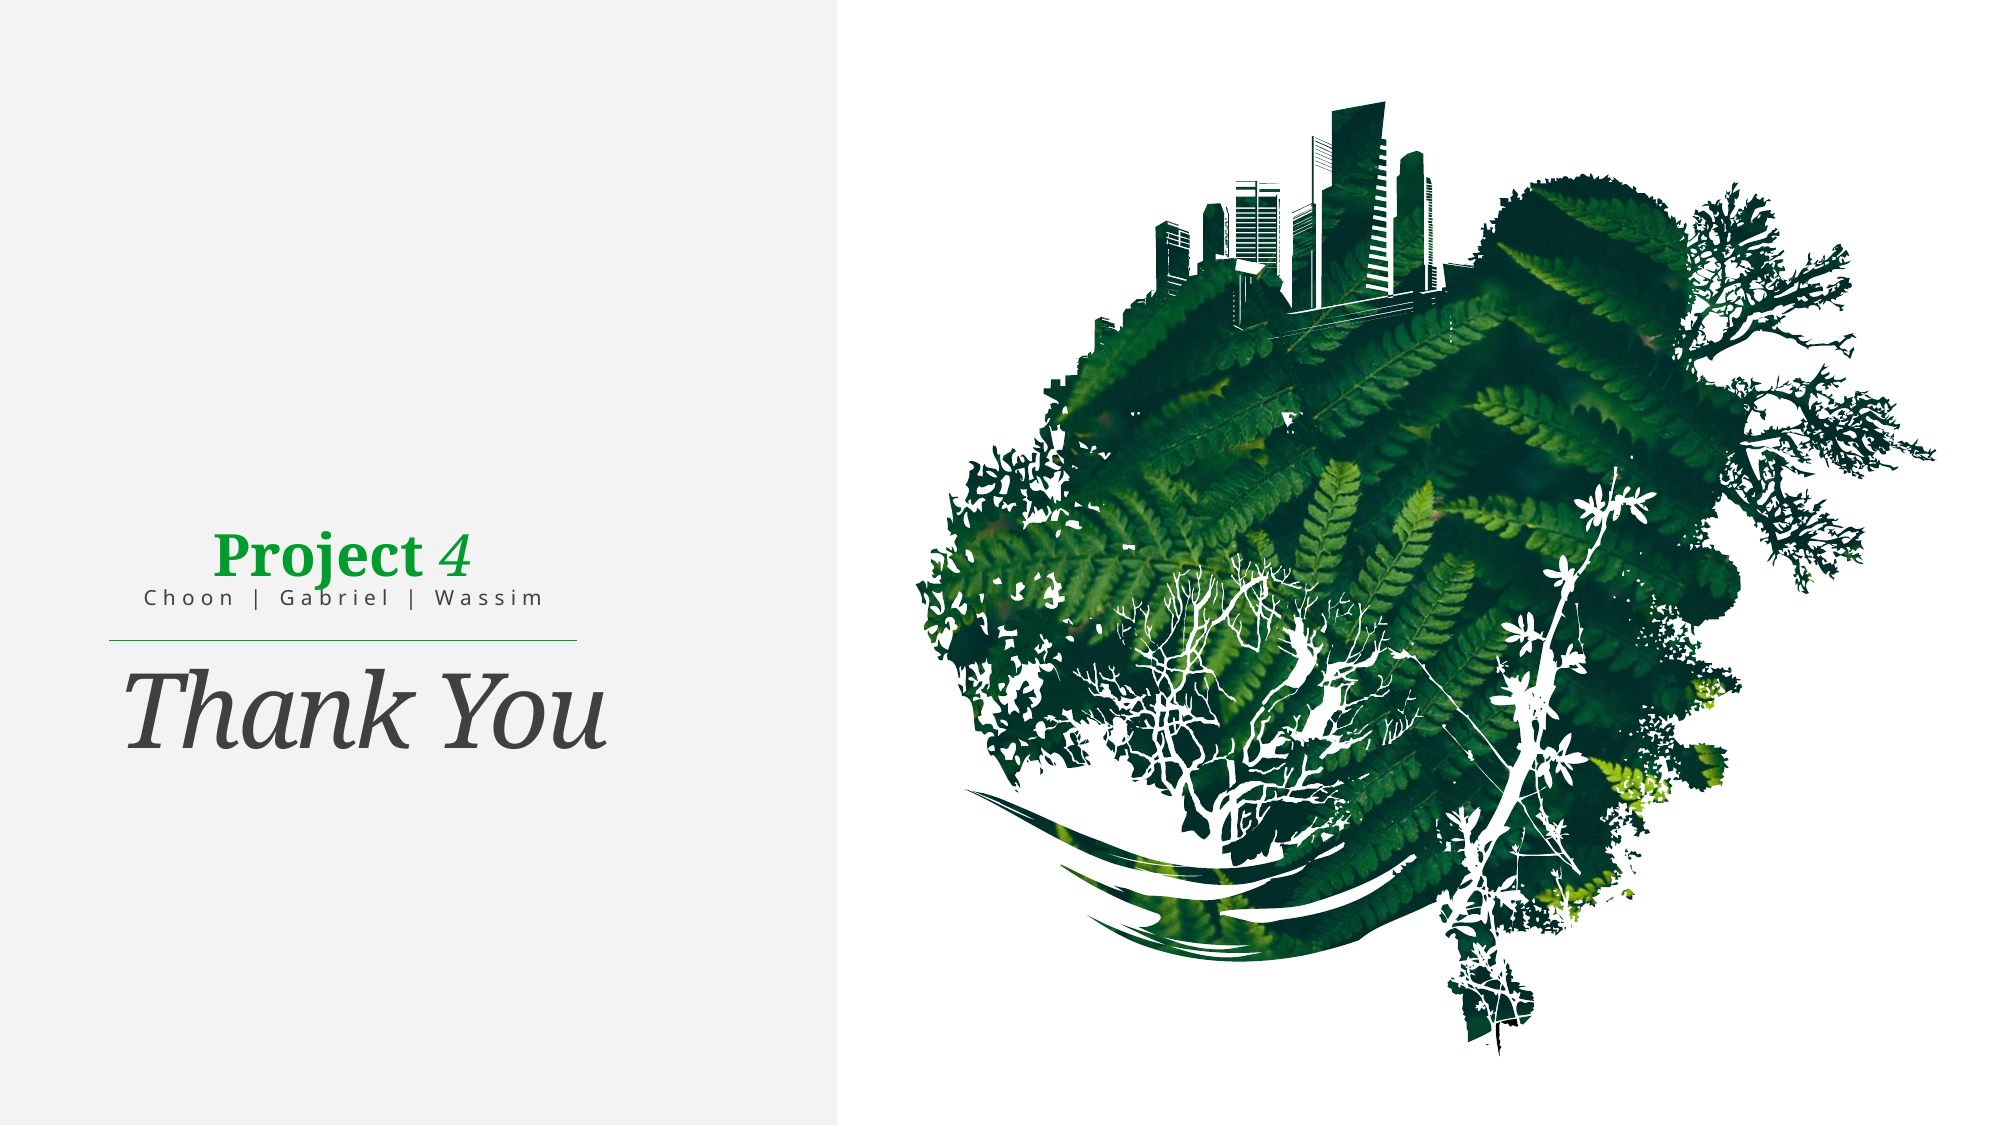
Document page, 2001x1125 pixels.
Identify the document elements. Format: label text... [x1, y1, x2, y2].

picture [915, 101, 1937, 1046]
text_box Project 4 Choon | Gabriel | Wassim [113, 549, 573, 617]
title Thank You [0, 0, 838, 1125]
